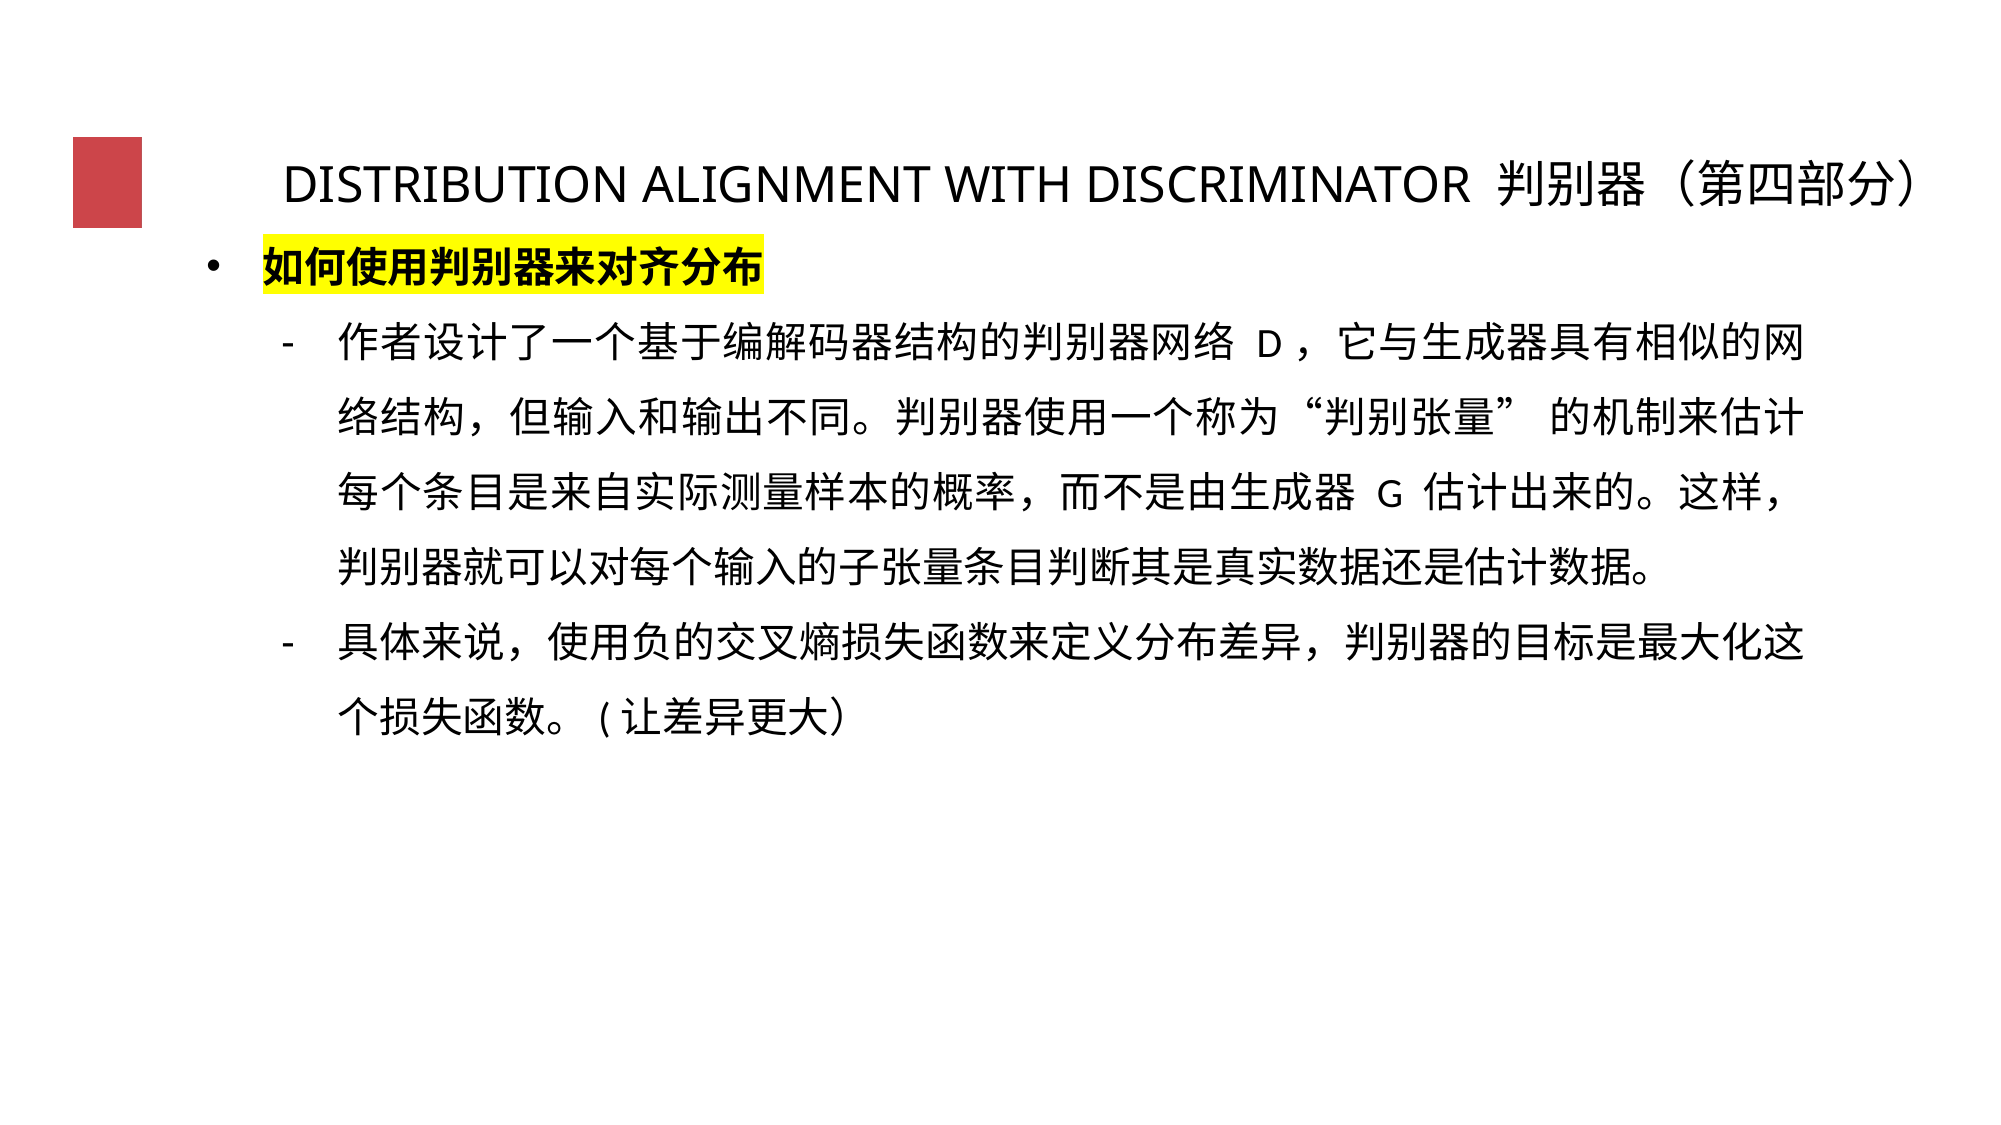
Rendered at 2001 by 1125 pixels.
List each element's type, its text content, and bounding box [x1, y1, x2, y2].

text_box DISTRIBUTION ALIGNMENT WITH DISCRIMINATOR 判别器（第四部分） [267, 144, 1962, 220]
picture [73, 137, 143, 228]
